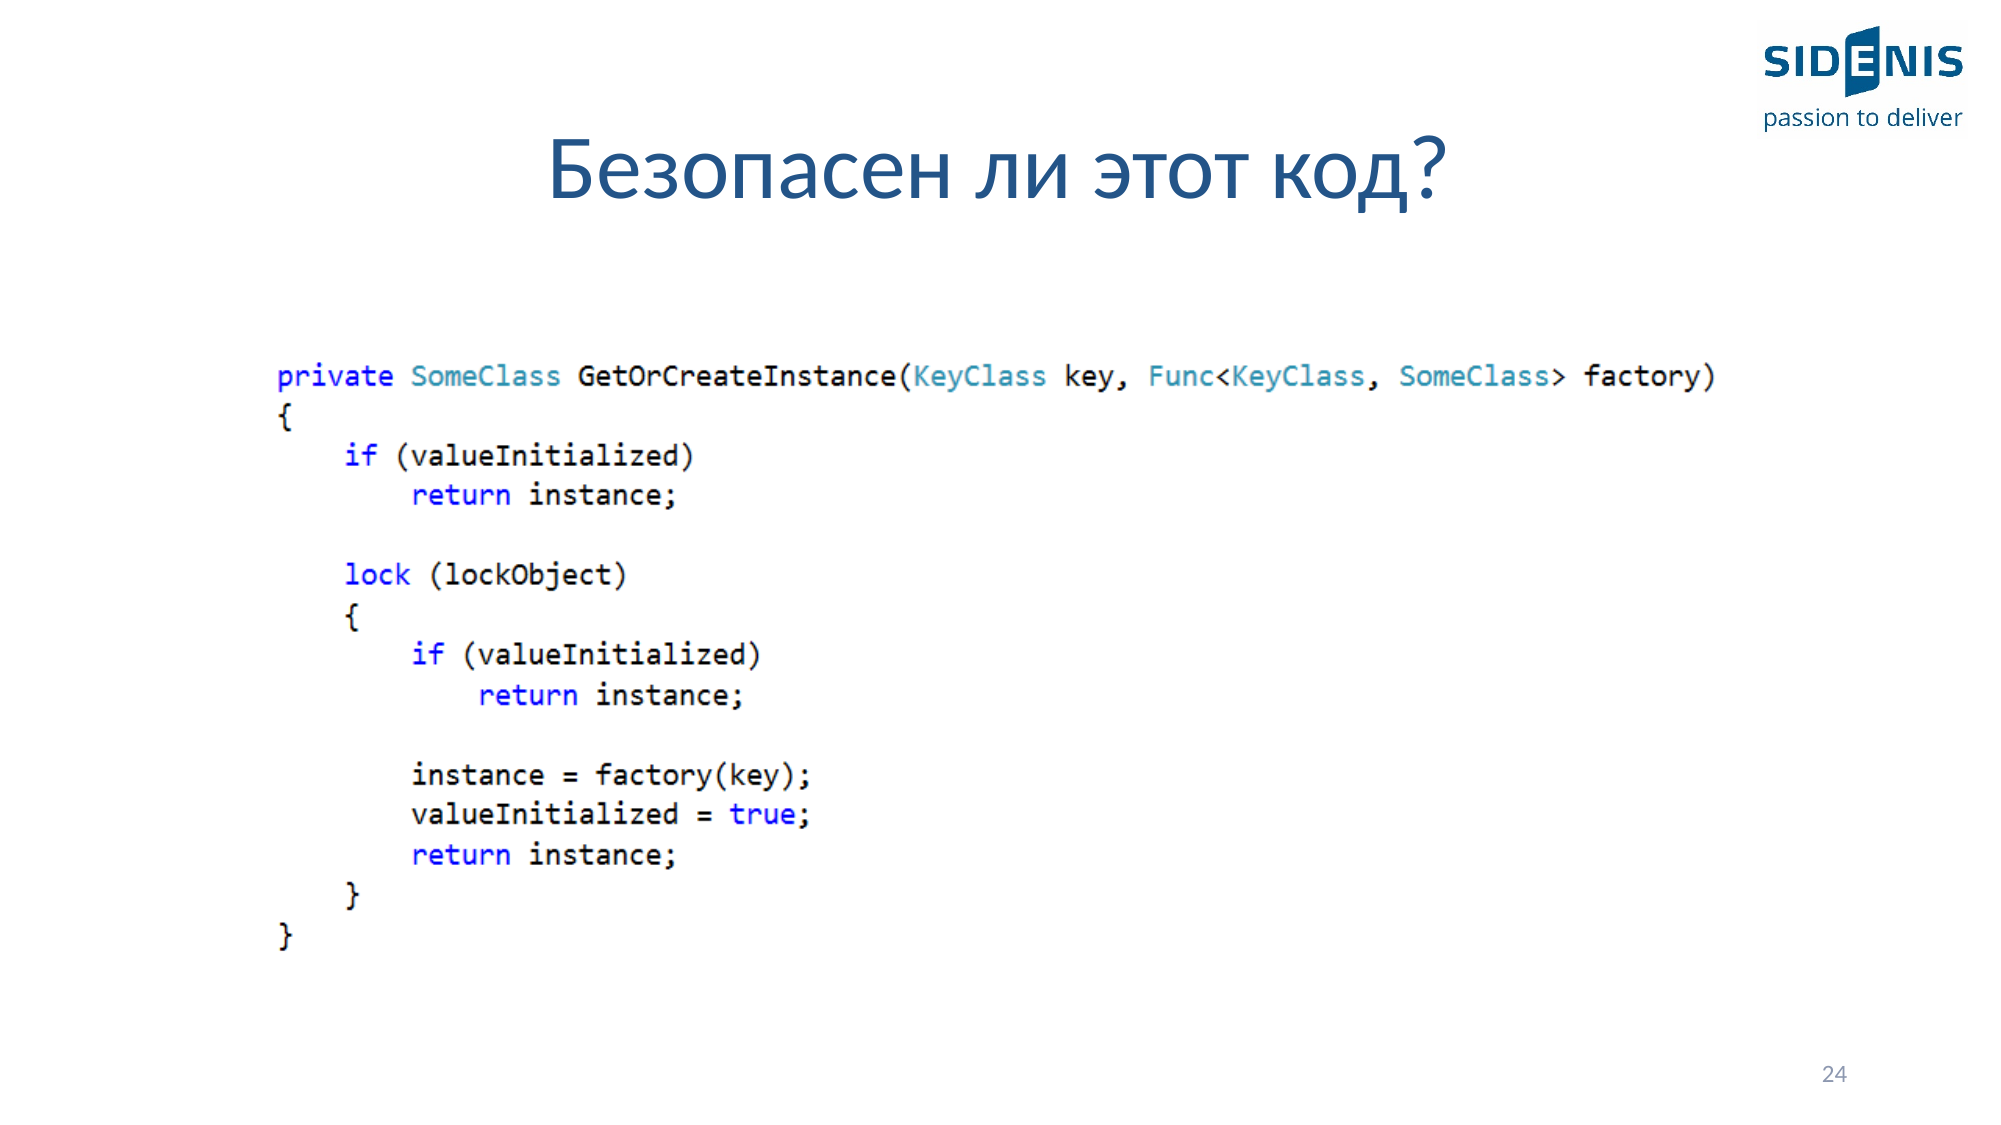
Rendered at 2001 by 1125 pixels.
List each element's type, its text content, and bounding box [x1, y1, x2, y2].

picture [271, 358, 1729, 962]
title Безопасен ли этот код? [137, 59, 1863, 278]
slide_number 24 [1412, 1042, 1863, 1103]
picture [1757, 20, 1968, 139]
